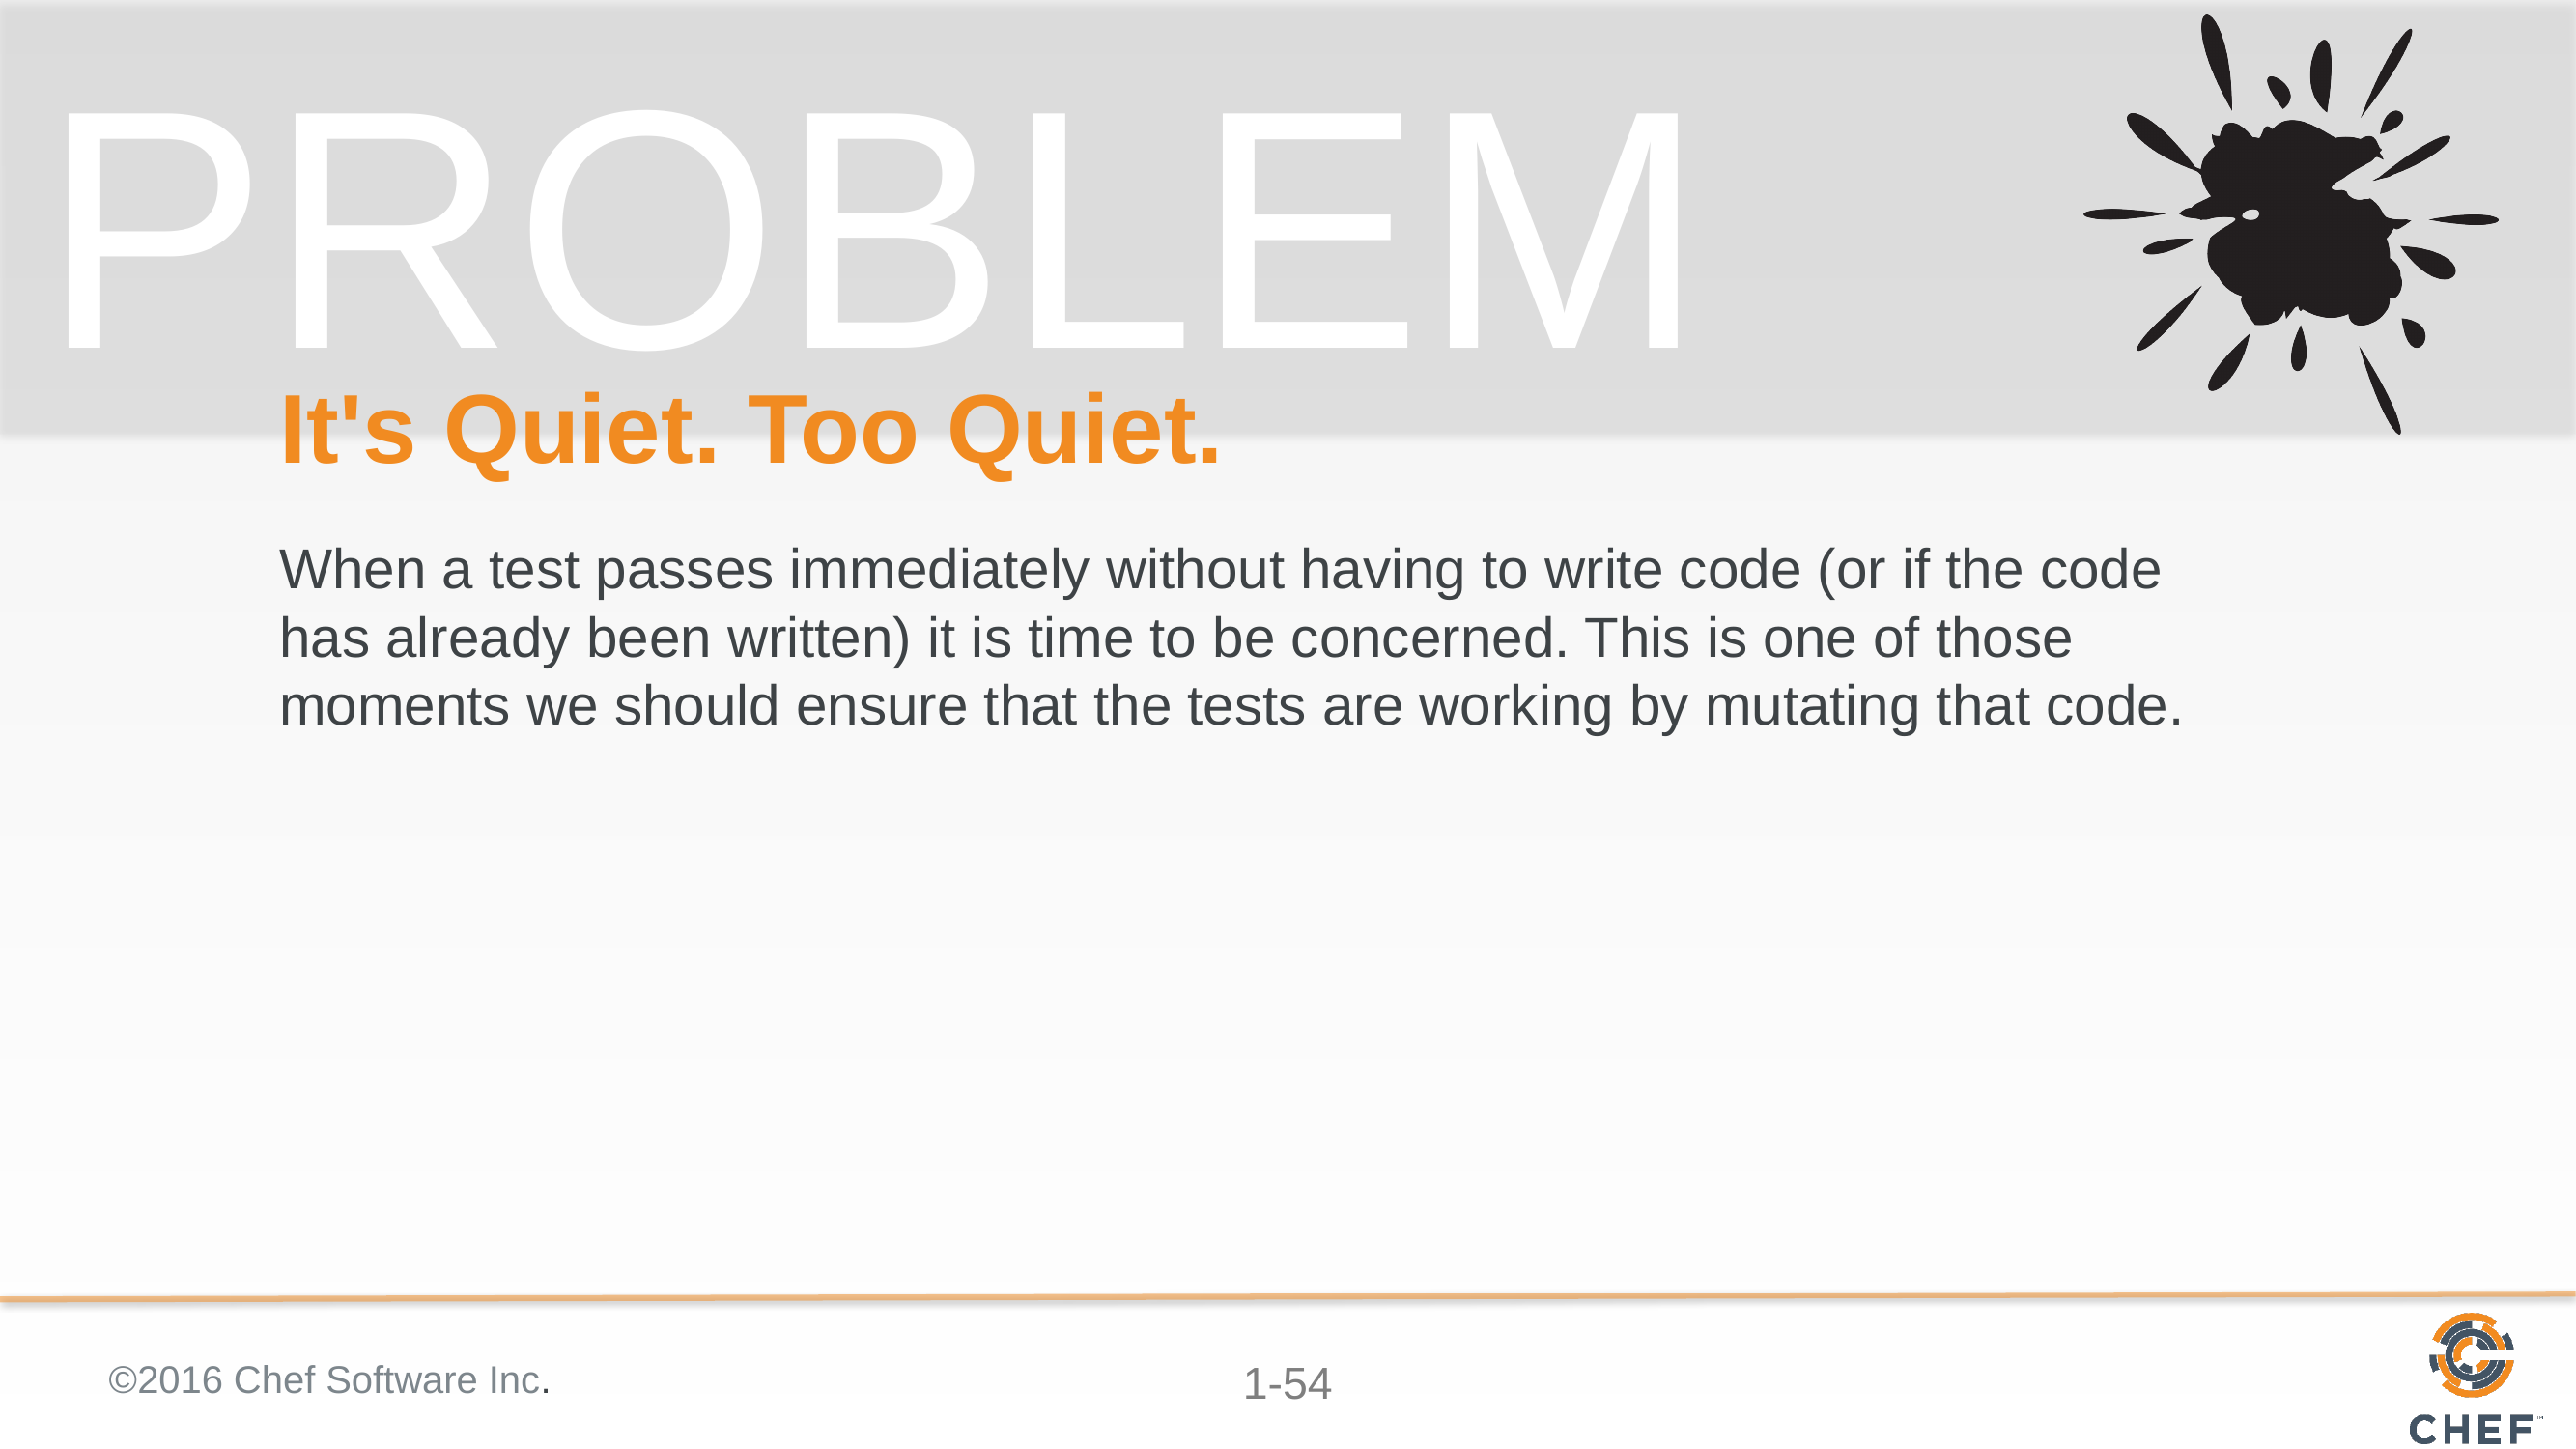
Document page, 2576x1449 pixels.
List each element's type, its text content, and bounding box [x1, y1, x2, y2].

title It's Quiet. Too Quiet. [265, 363, 2217, 499]
subtitle When a test passes immediately without having to write code (or if the code has already been written) it is time to be concerned. This is one of those moments we should ensure that the tests are working by mutating that code. [265, 518, 2217, 1049]
picture [2399, 1297, 2551, 1449]
picture [2083, 14, 2505, 435]
